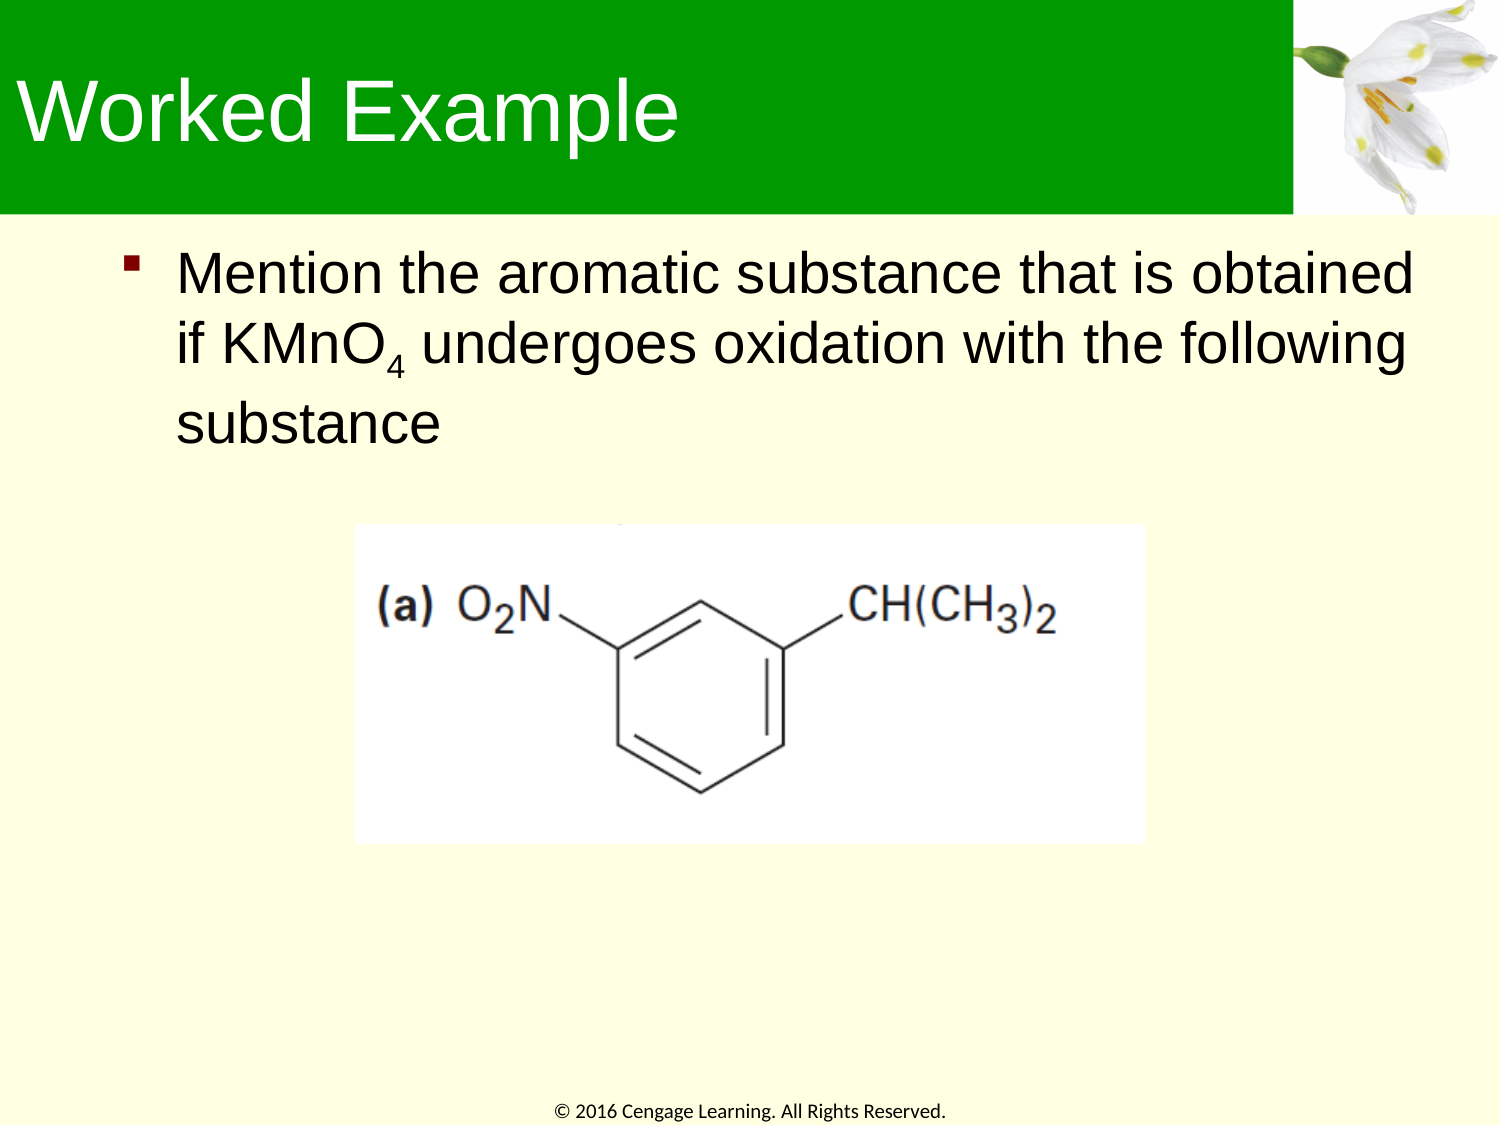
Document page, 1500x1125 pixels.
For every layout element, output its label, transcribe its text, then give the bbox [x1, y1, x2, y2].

picture [354, 524, 1145, 844]
picture [1293, 0, 1500, 215]
list Mention the aromatic substance that is obtained if KMnO4 undergoes oxidation with the following substance [103, 227, 1450, 1065]
title Worked Example [0, 0, 1288, 213]
